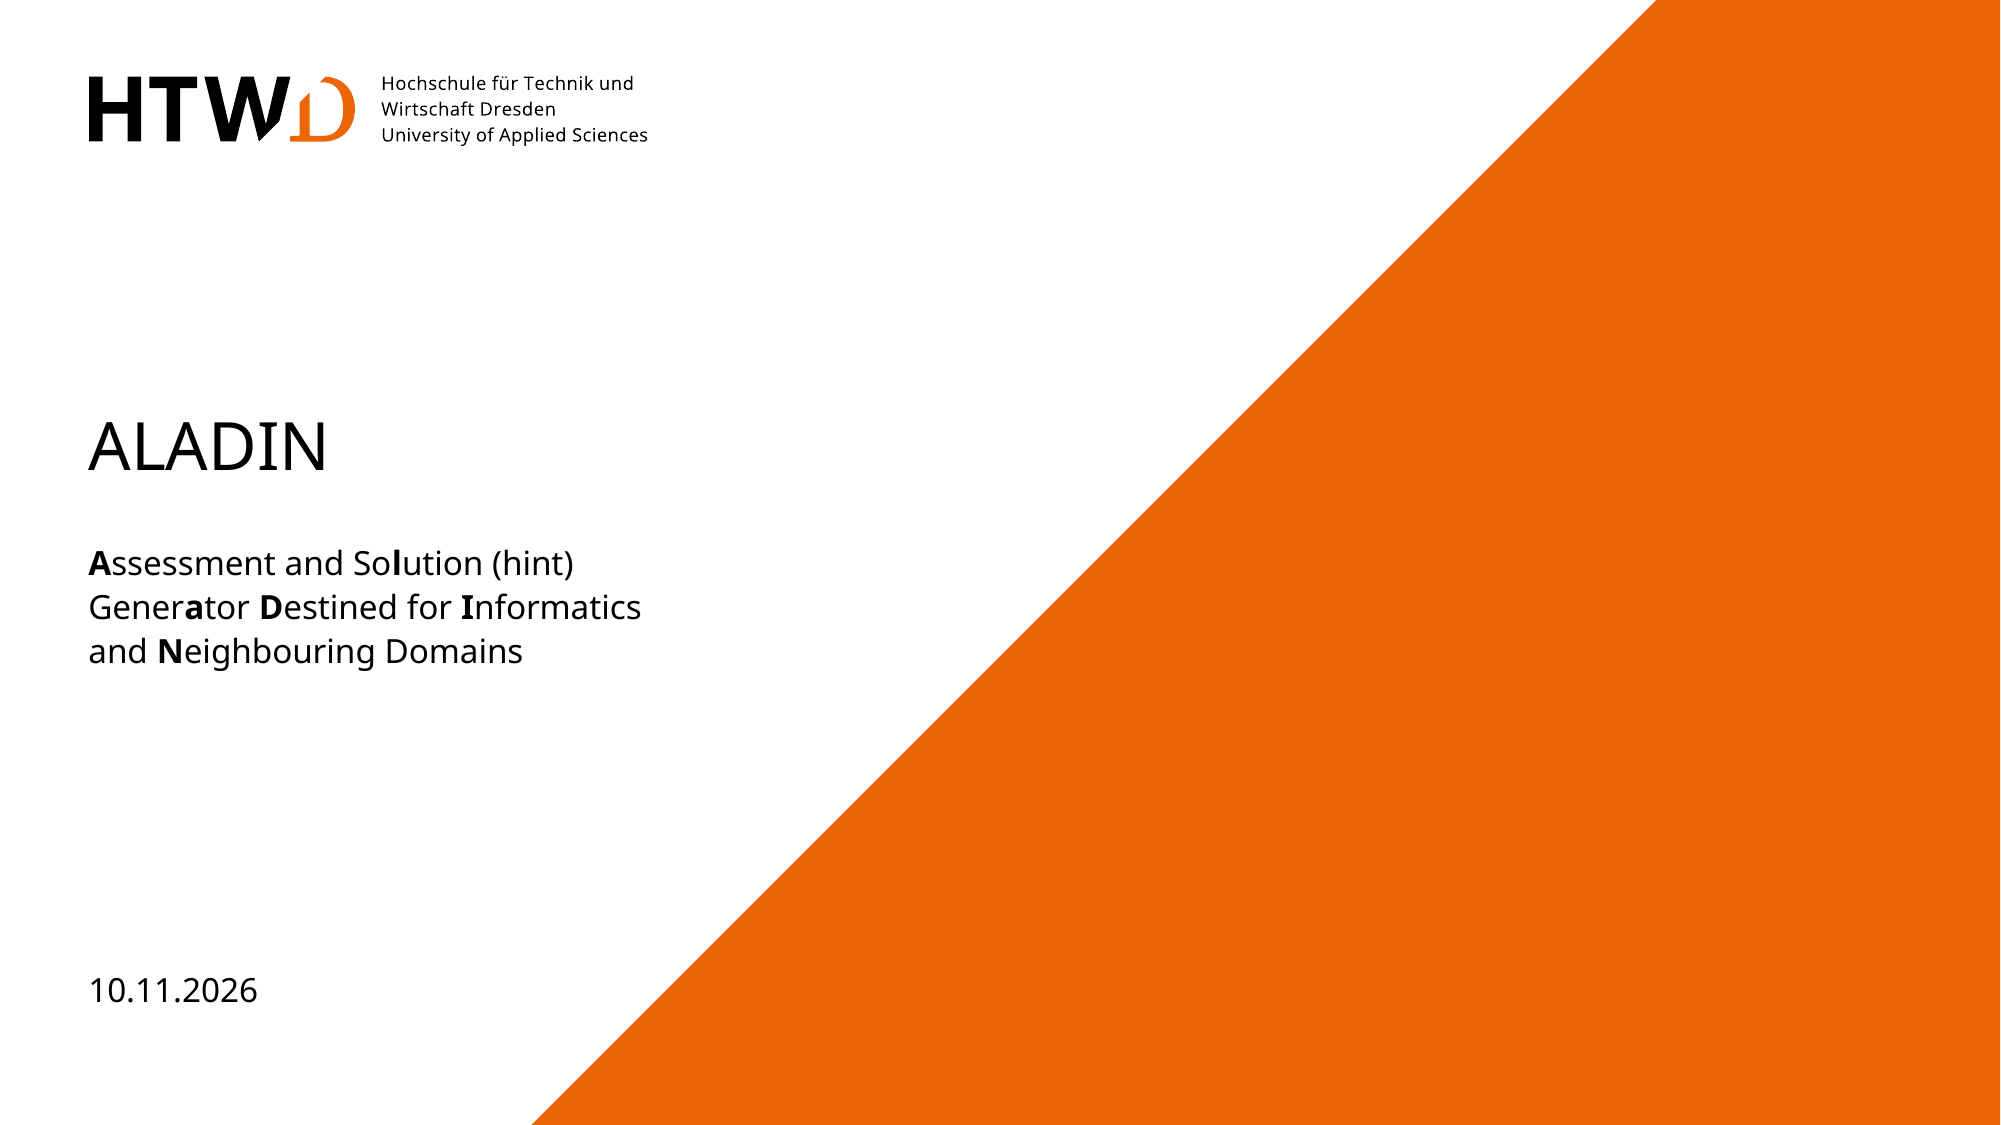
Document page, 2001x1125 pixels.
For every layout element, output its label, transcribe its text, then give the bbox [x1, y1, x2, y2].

title ALADIN [88, 404, 992, 670]
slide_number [88, 967, 384, 1015]
